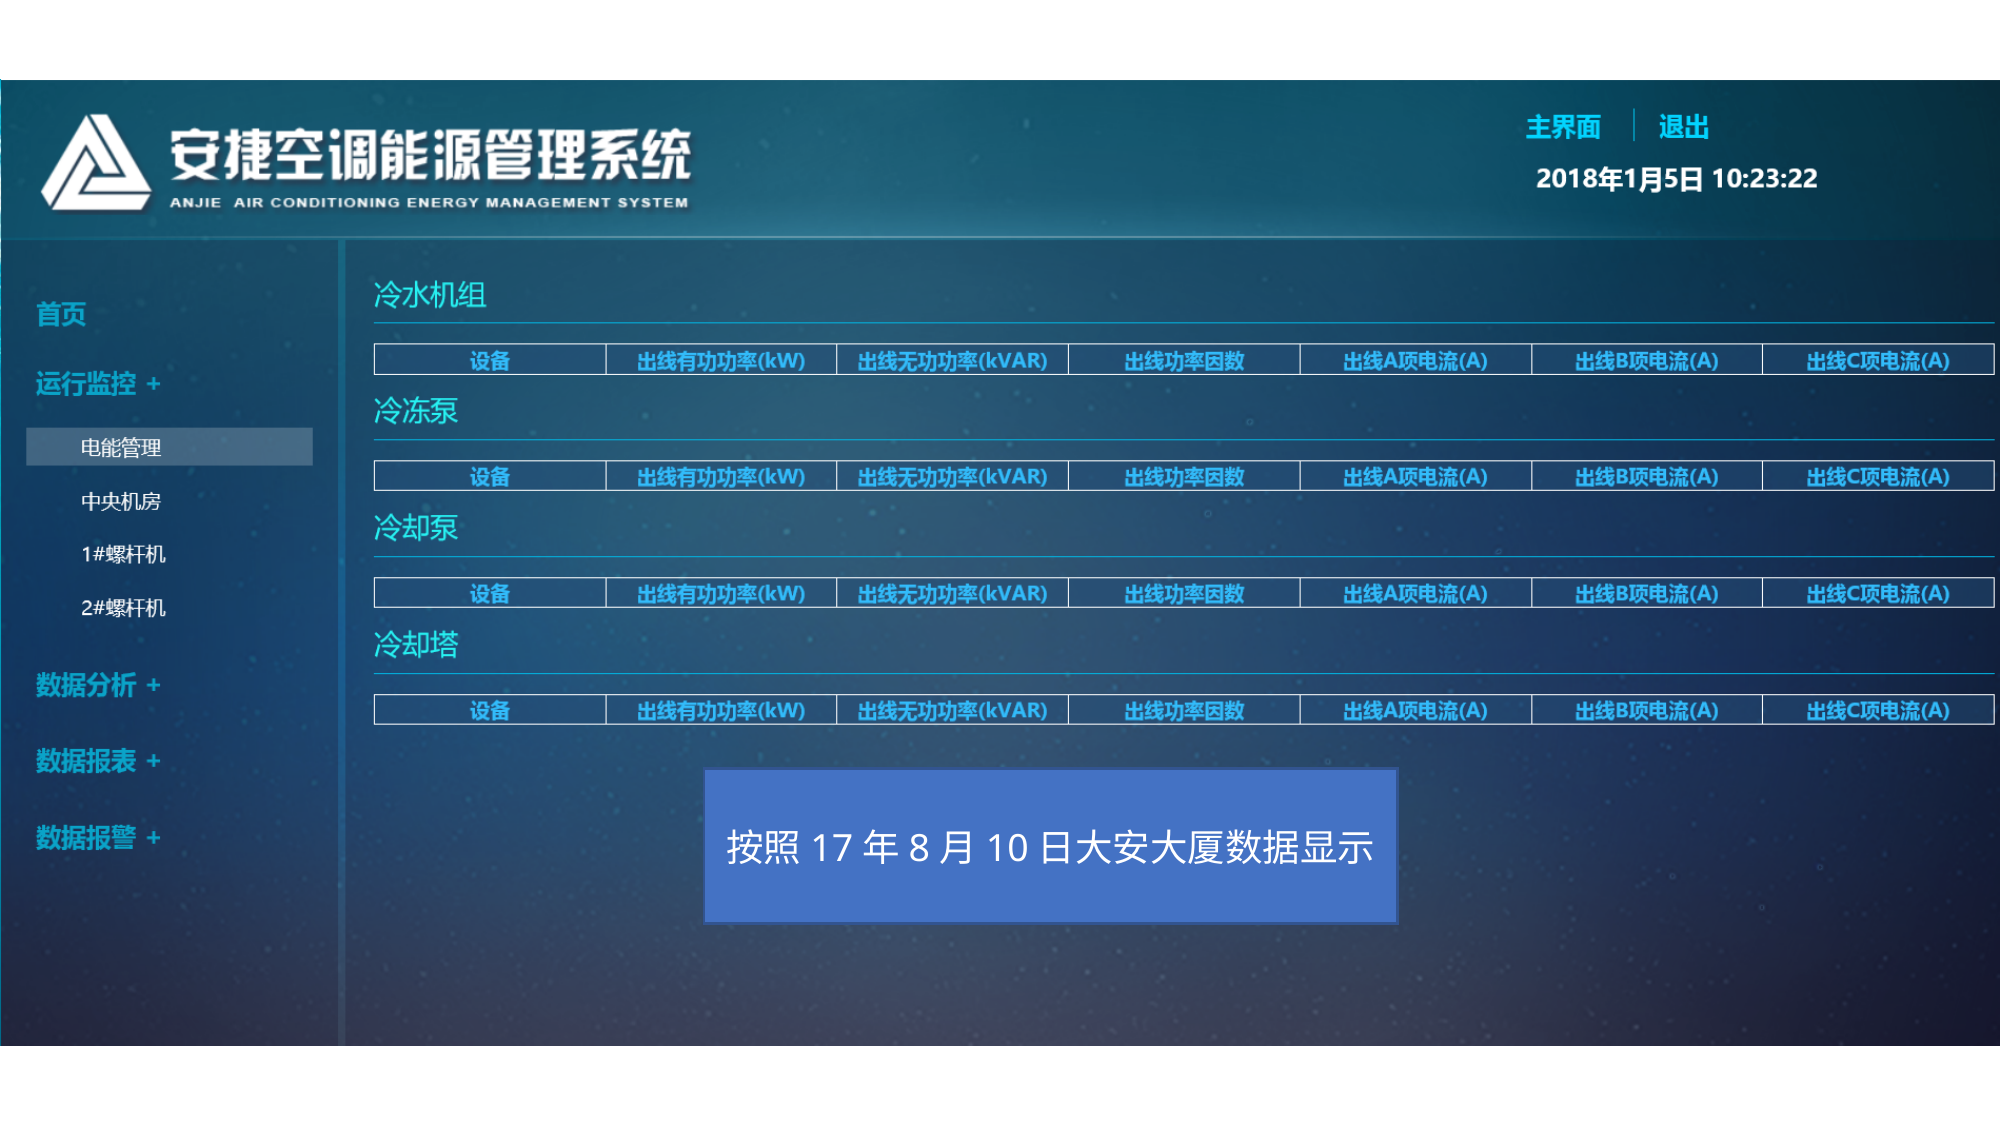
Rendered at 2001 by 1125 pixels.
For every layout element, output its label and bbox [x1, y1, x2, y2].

picture [0, 78, 2000, 1046]
